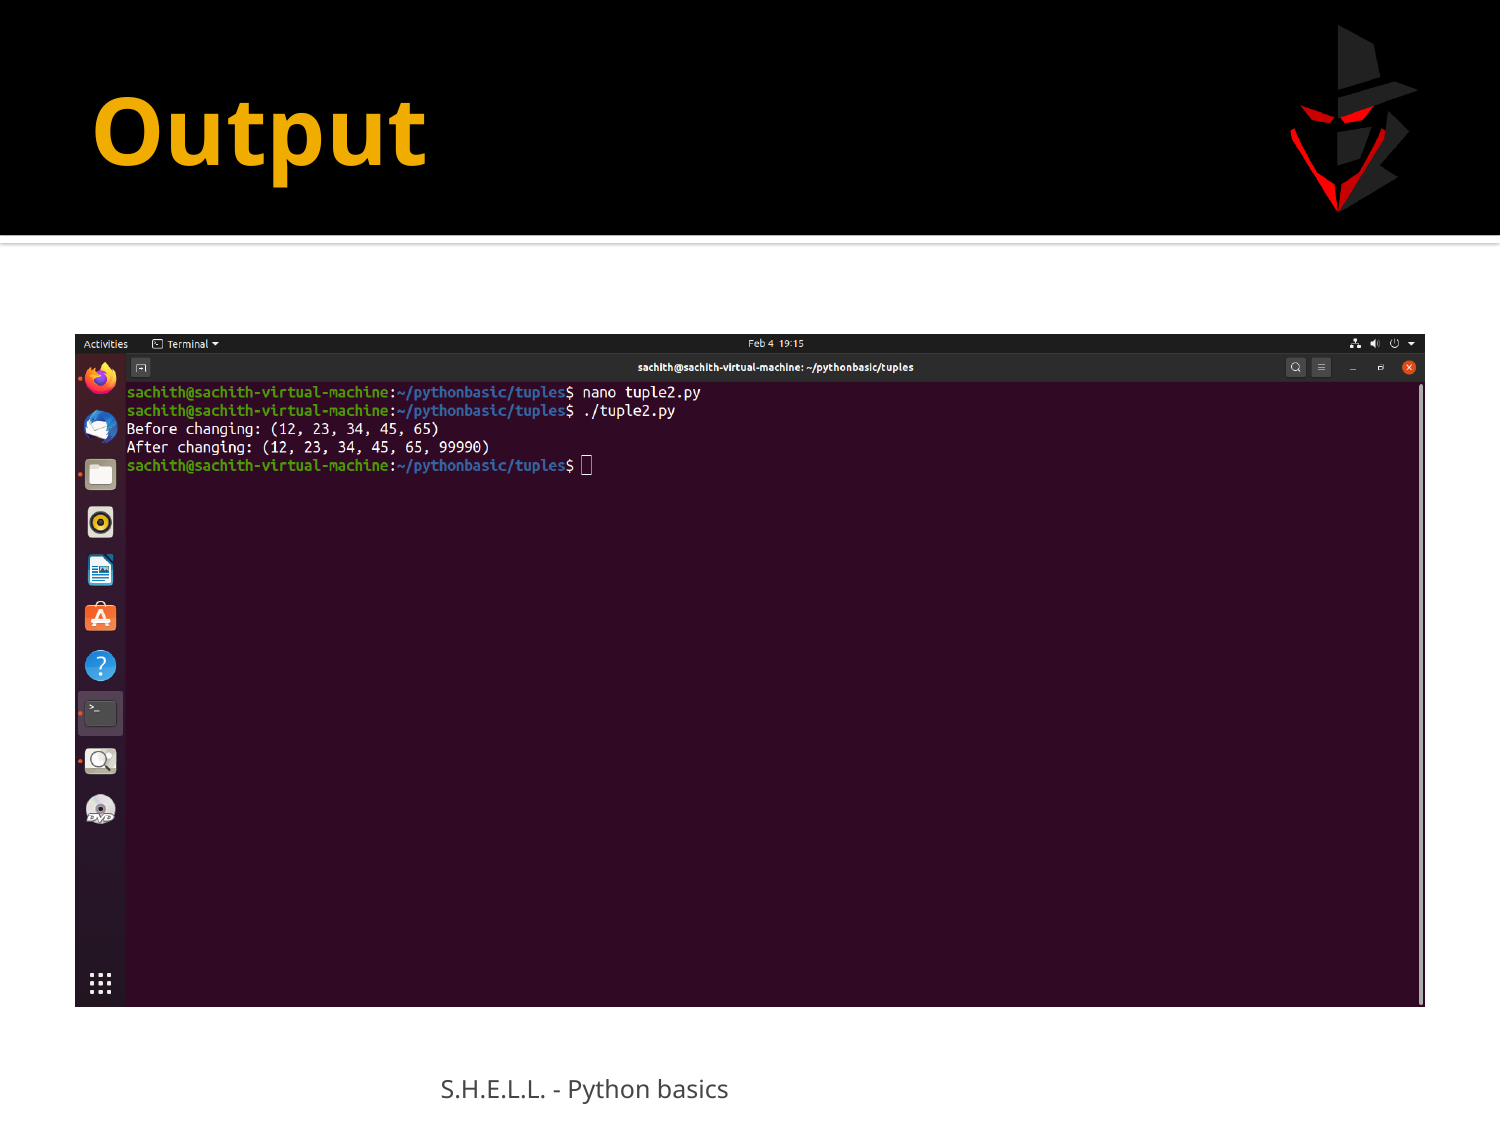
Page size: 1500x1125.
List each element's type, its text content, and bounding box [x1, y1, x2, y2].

title Output [75, 25, 1425, 231]
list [74, 334, 1425, 1007]
footer S.H.E.L.L. - Python basics [433, 1062, 1337, 1108]
